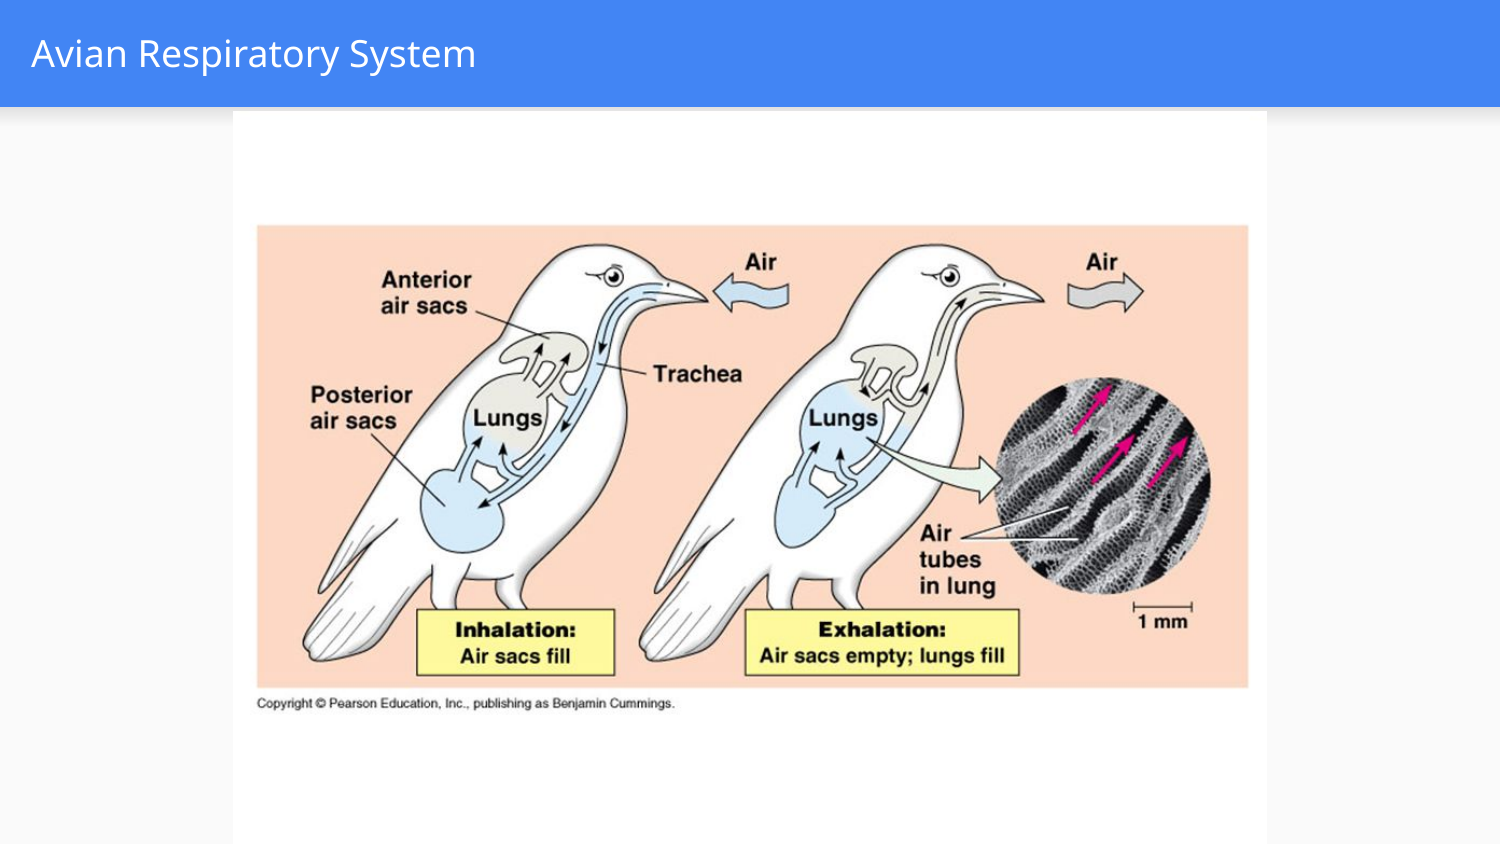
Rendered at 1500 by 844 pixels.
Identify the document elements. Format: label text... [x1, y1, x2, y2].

title Avian Respiratory System [16, 2, 1464, 102]
picture [232, 110, 1268, 844]
